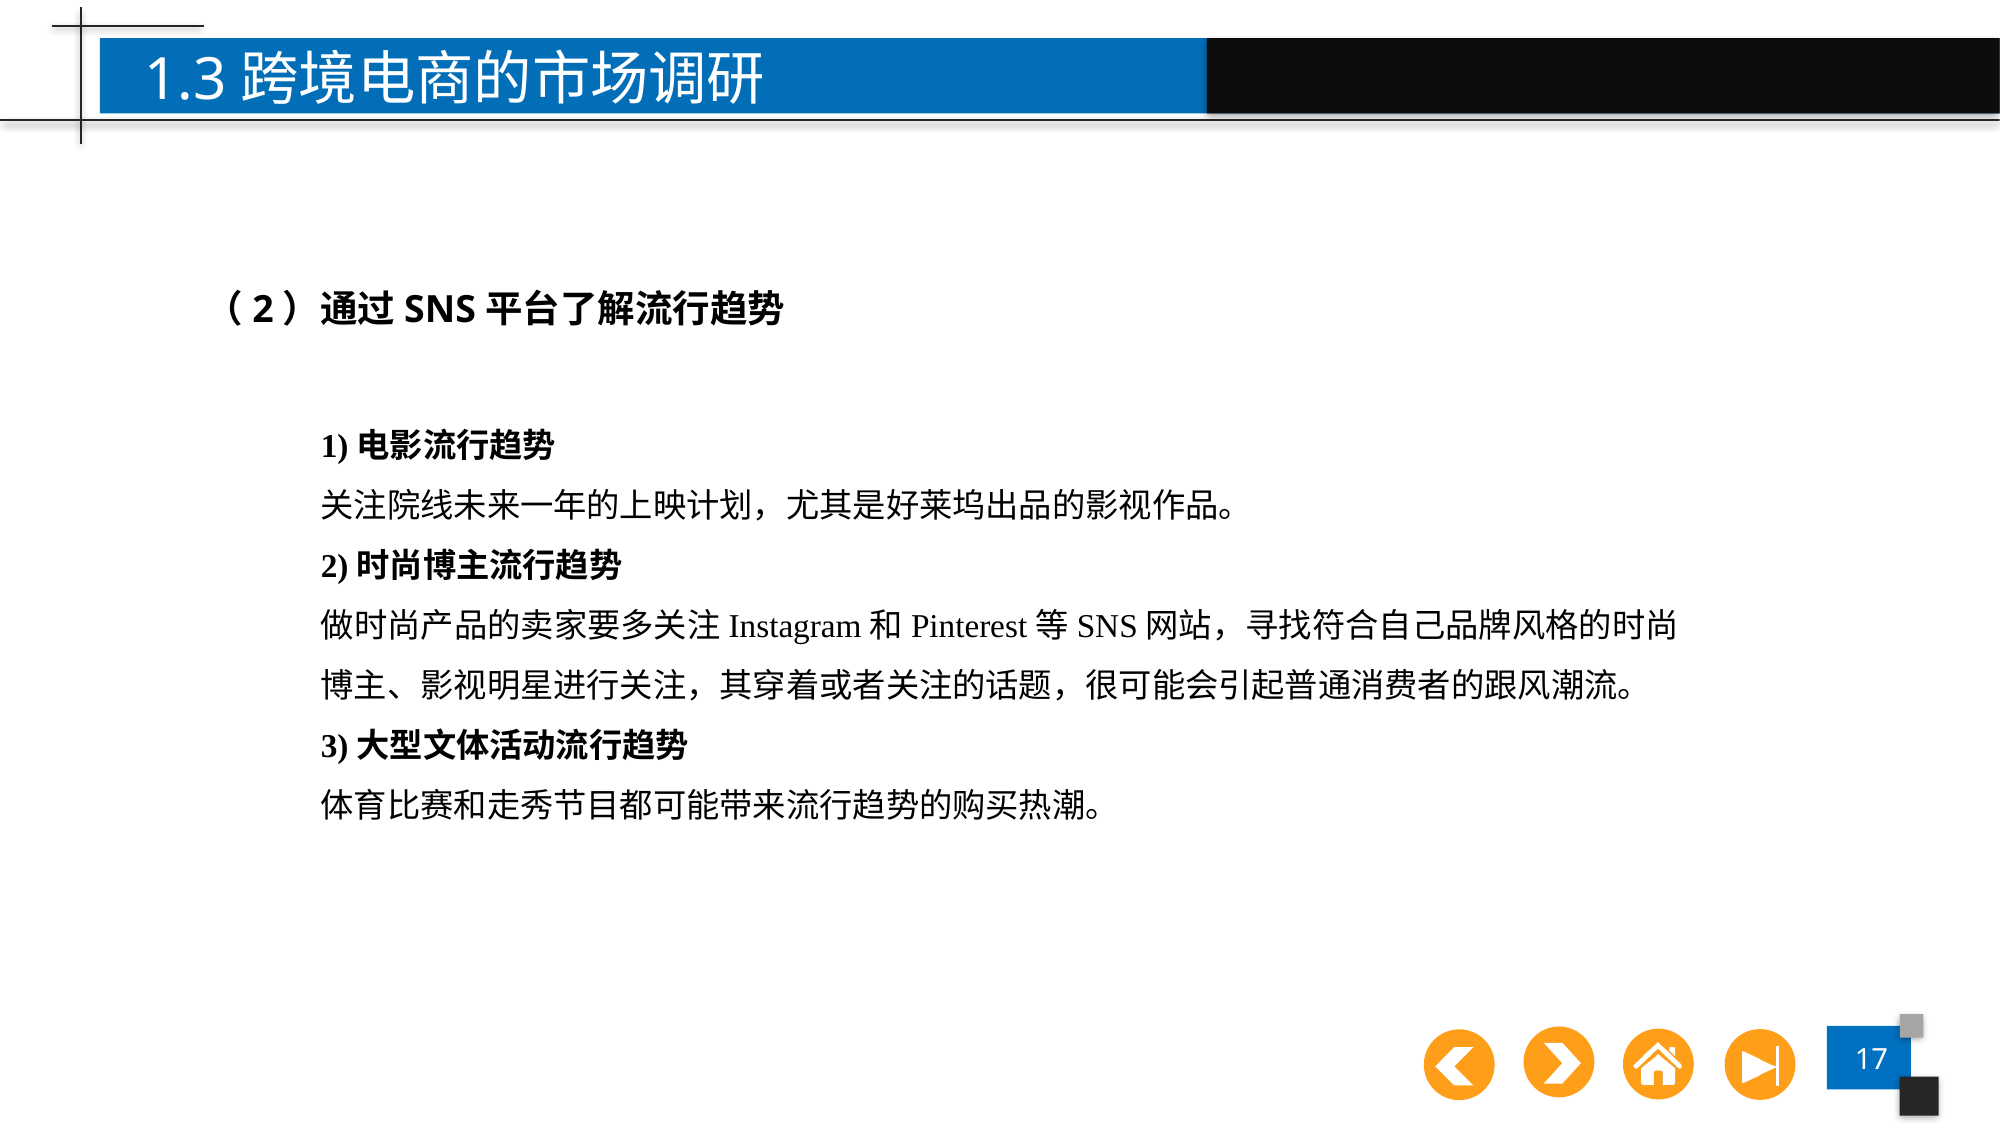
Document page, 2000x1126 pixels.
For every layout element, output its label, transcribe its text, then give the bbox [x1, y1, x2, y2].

picture [1742, 1046, 1779, 1086]
picture [1633, 1042, 1682, 1085]
text_box 1)电影流行趋势 关注院线未来一年的上映计划，尤其是好莱坞出品的影视作品。 2)时尚博主流行趋势 做时尚产品的卖家要多关注Instagram和Pinterest等SNS网站，寻找符合自己品牌风格的时尚博主、影视明星进行关注，其穿着或者关注的话题，很可能会引起普通消费者的跟风潮流。 3)大型文体活动流行趋势 体育比赛和走秀节目都可能带来流行趋势的购买热潮。 [306, 397, 1694, 832]
text_box （2）通过SNS平台了解流行趋势 [191, 255, 1150, 338]
text_box 1.3跨境电商的市场调研 [130, 33, 794, 189]
